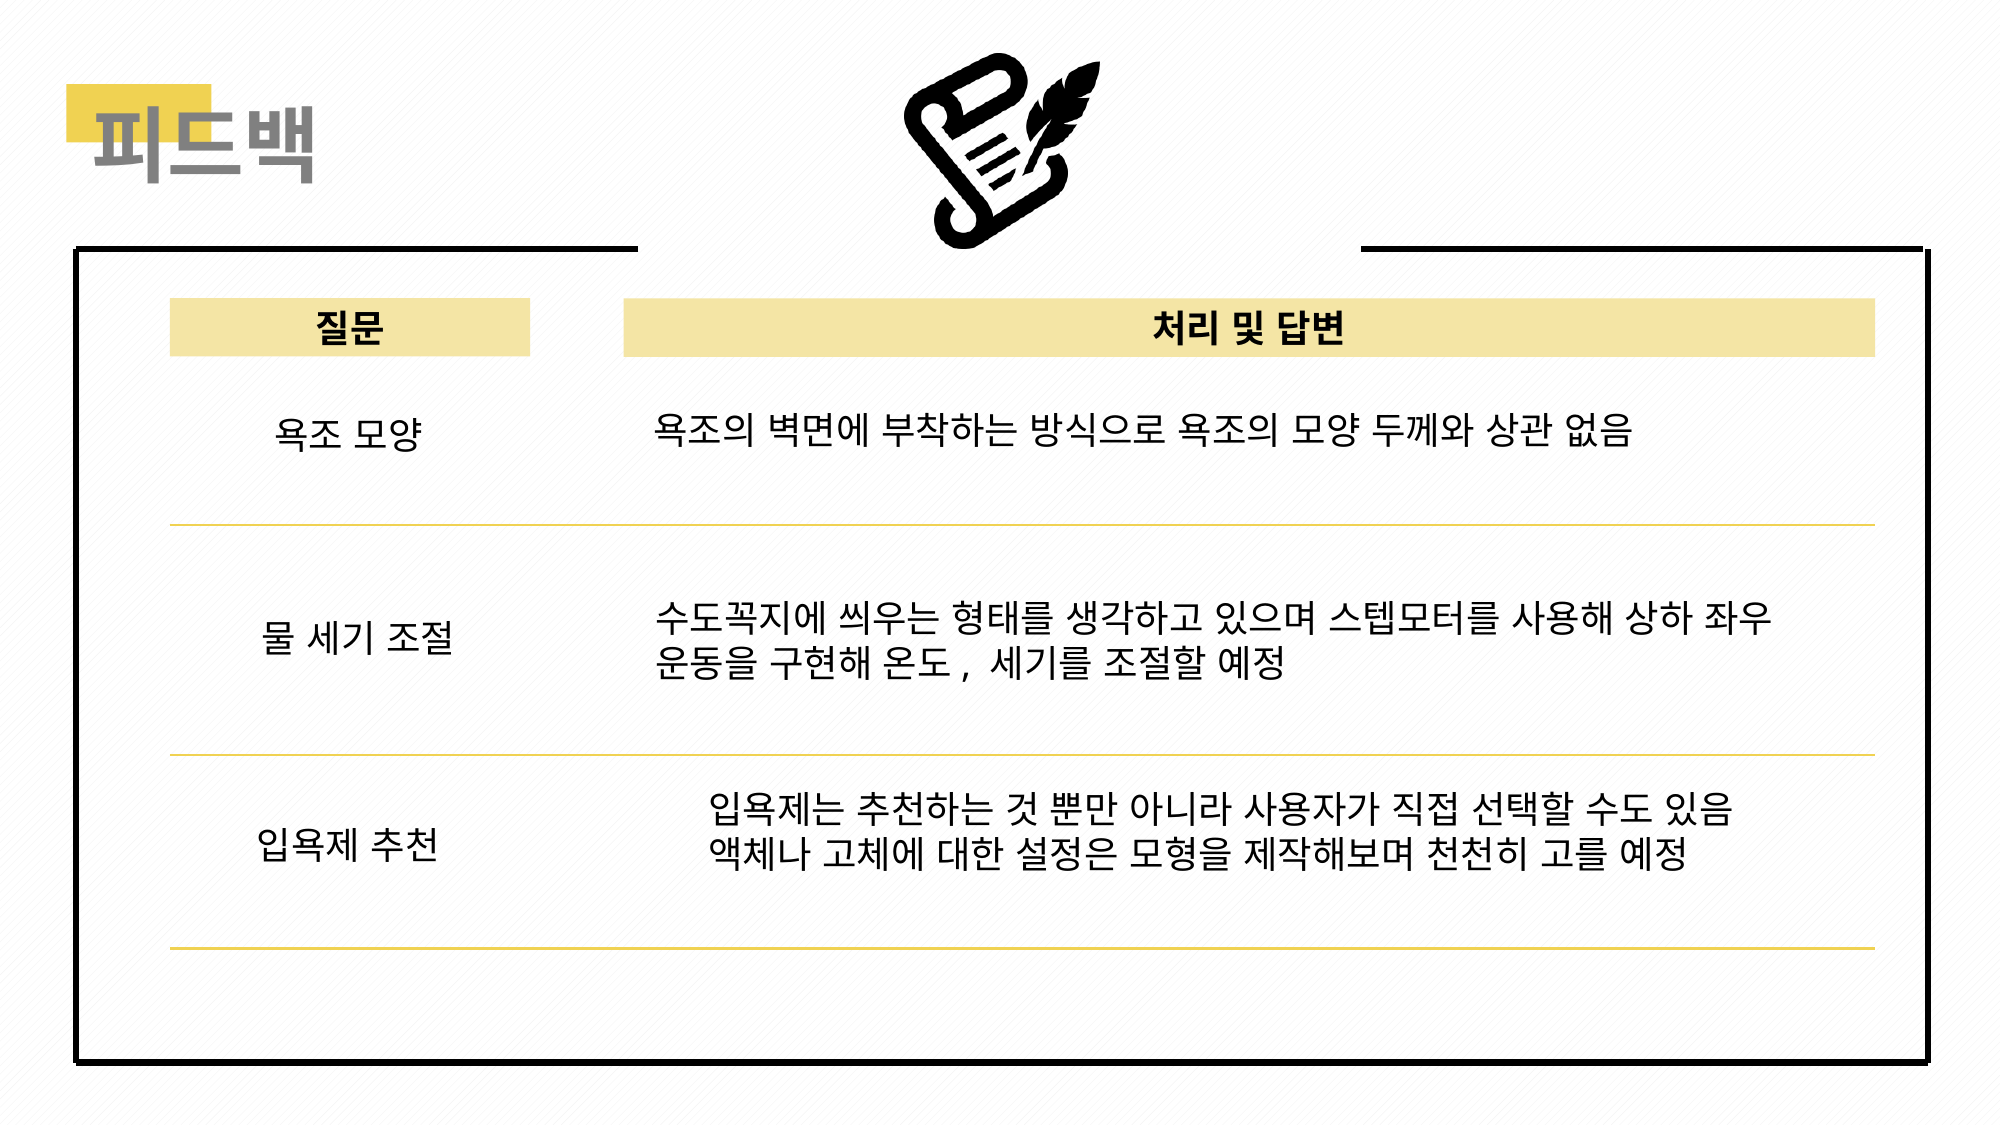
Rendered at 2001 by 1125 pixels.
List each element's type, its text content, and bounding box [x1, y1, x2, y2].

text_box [76, 248, 1929, 1063]
picture [904, 53, 1100, 249]
text_box 피드백 [76, 85, 770, 201]
text_box [65, 83, 213, 143]
